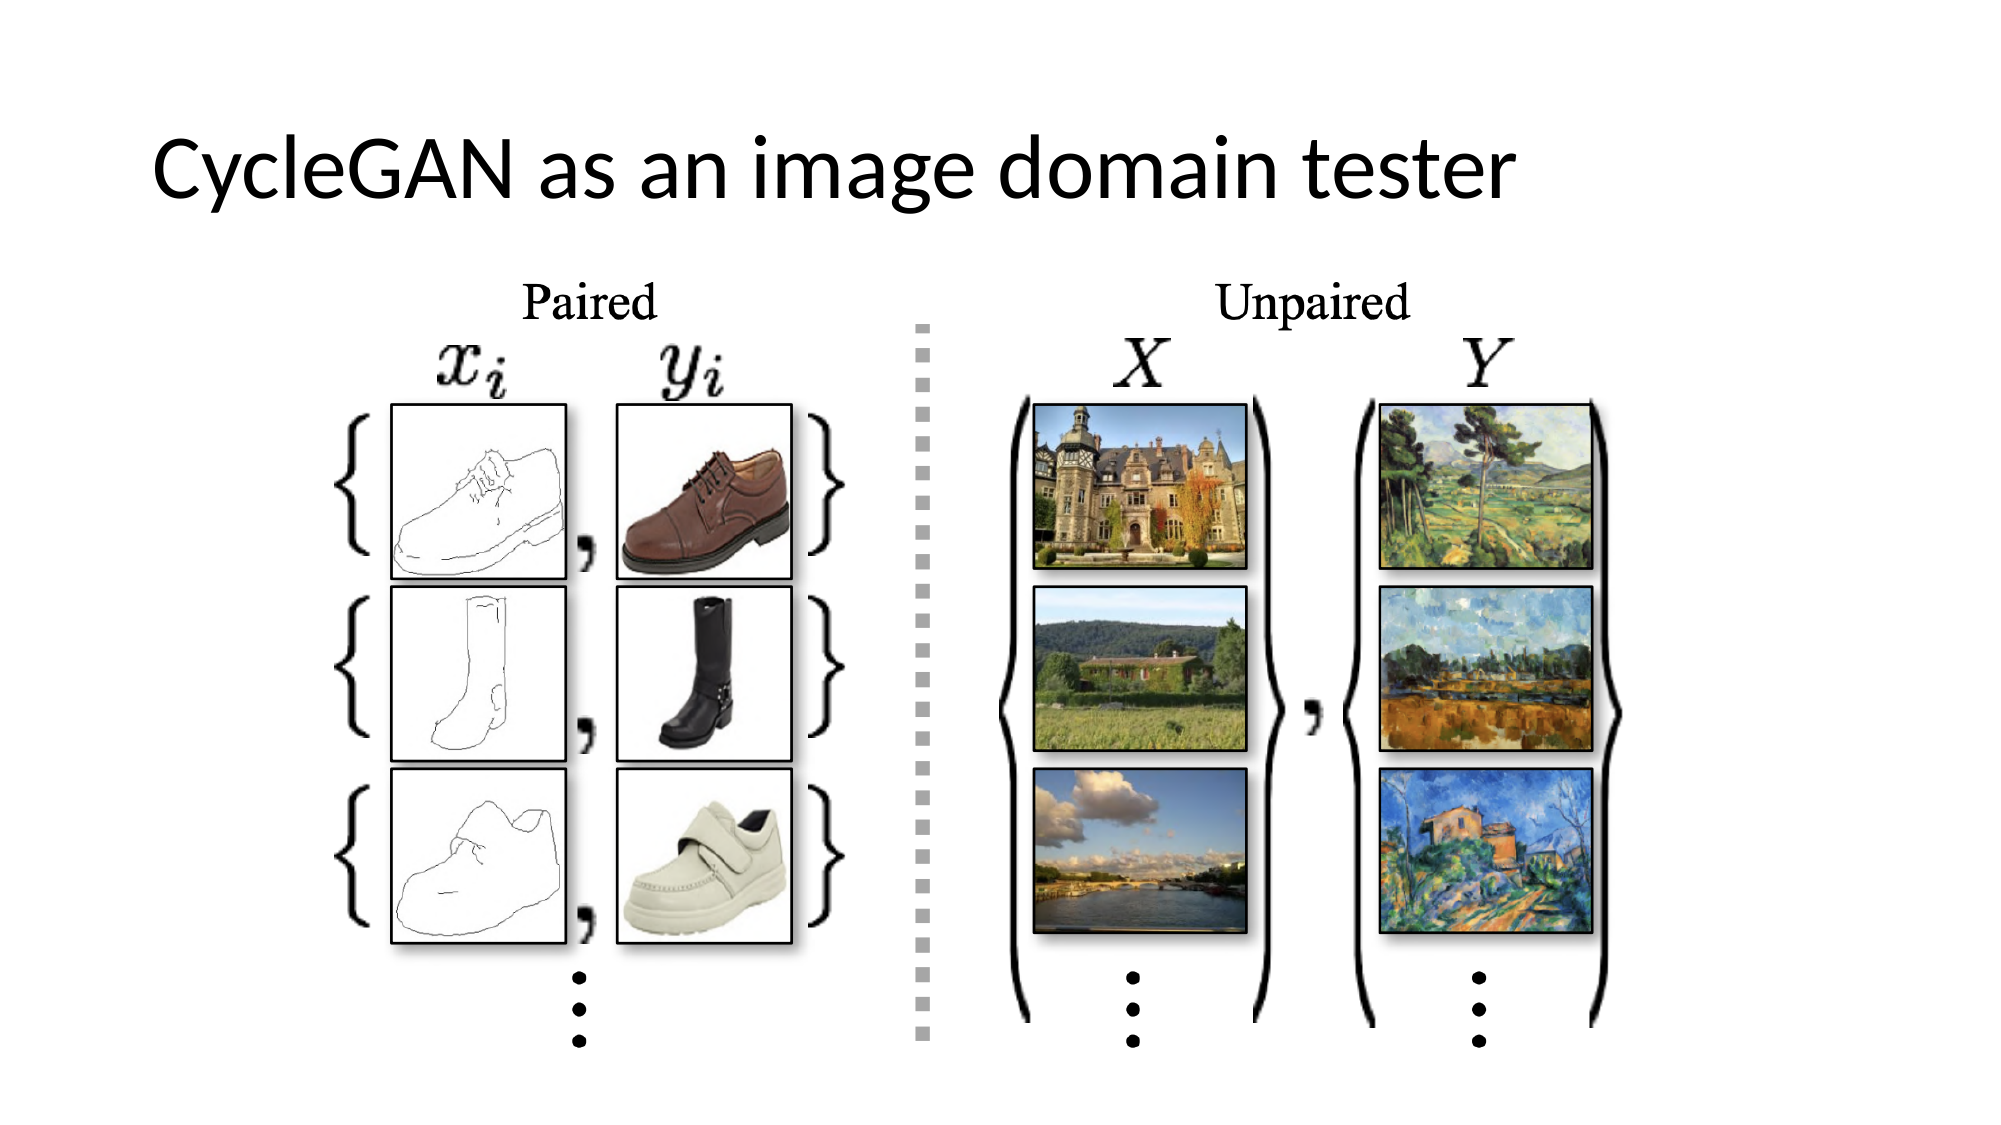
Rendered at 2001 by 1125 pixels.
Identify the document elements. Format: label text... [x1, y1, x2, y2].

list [274, 277, 1636, 1066]
title CycleGAN as an image domain tester [137, 59, 1863, 278]
